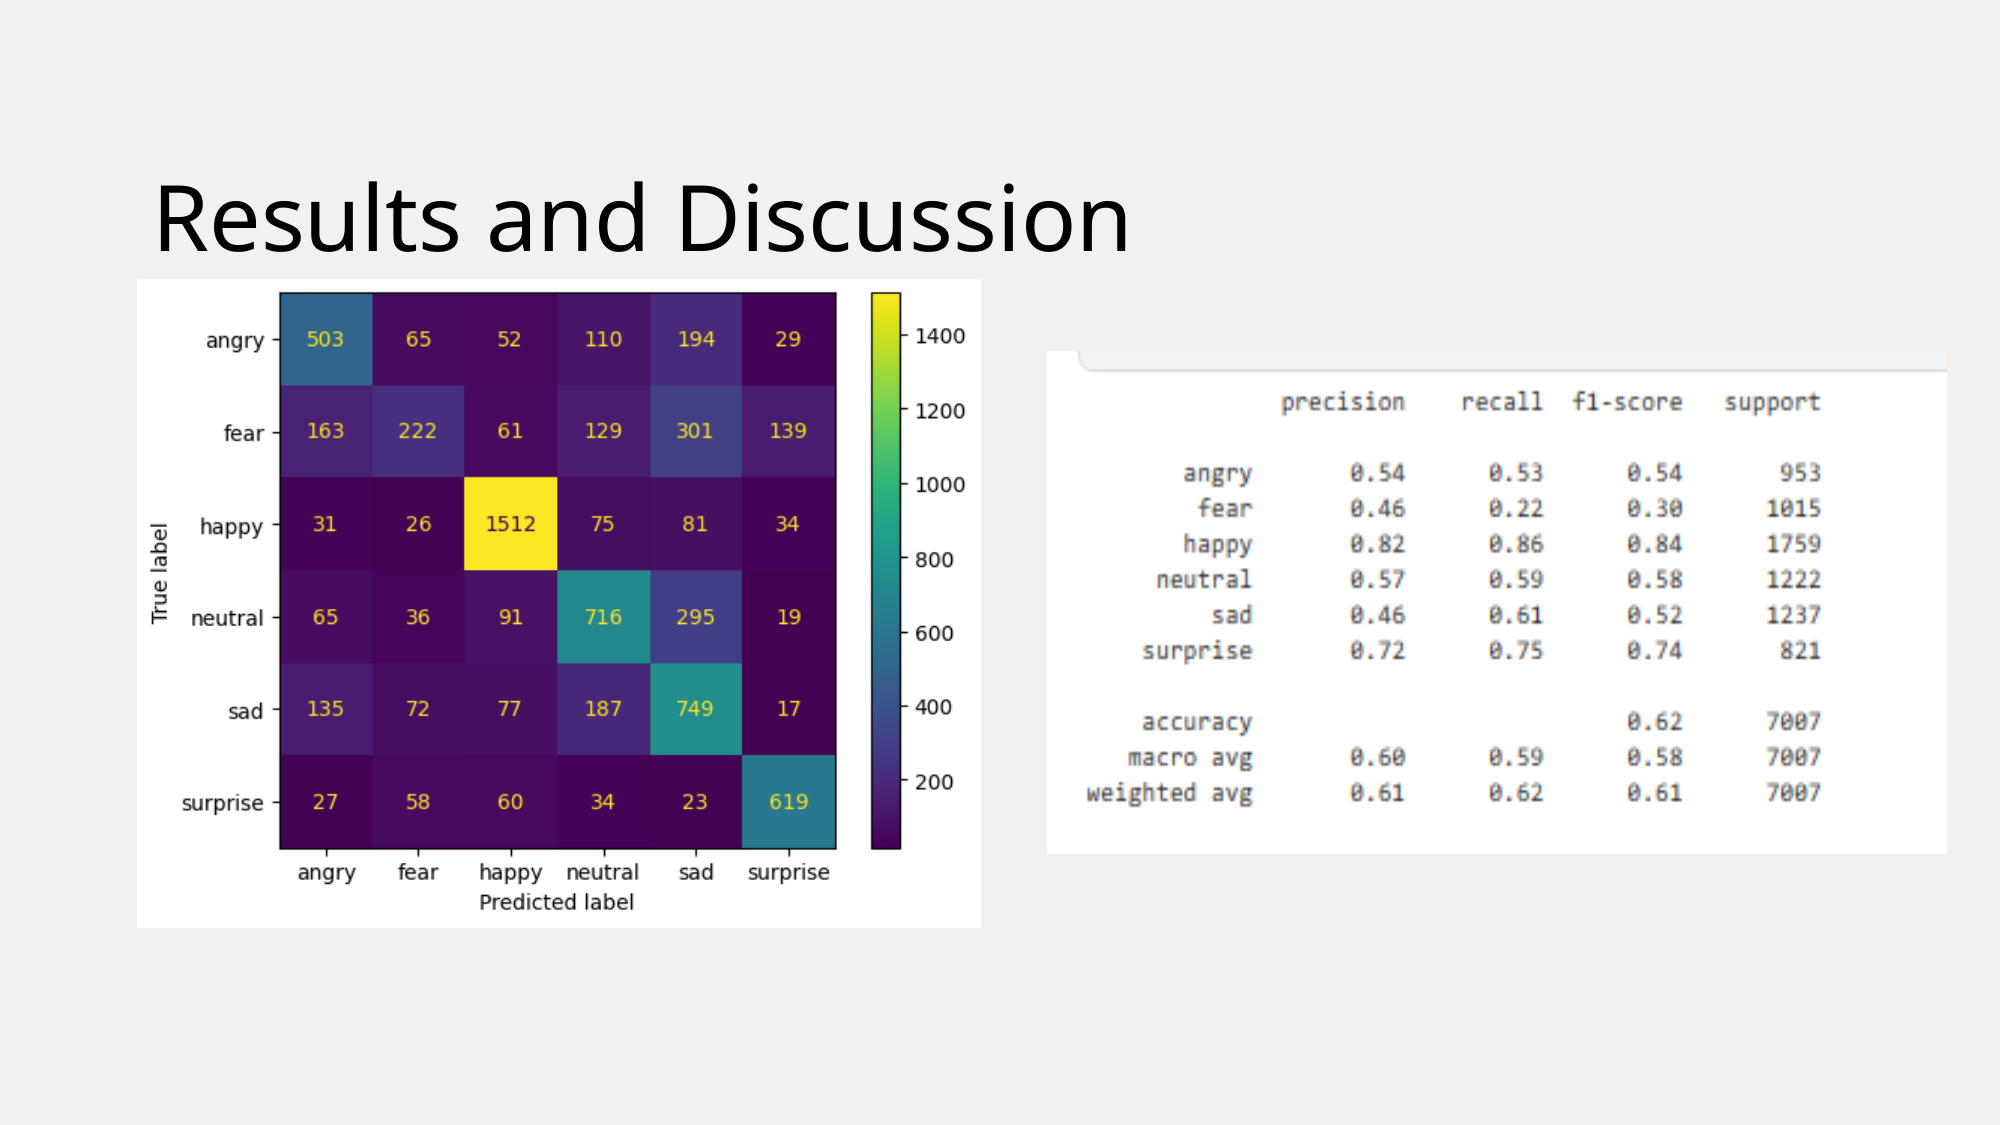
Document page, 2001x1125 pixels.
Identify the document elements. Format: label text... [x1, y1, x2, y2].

picture [137, 279, 981, 928]
picture [1047, 351, 1947, 854]
title Results and Discussion [137, 95, 1863, 280]
